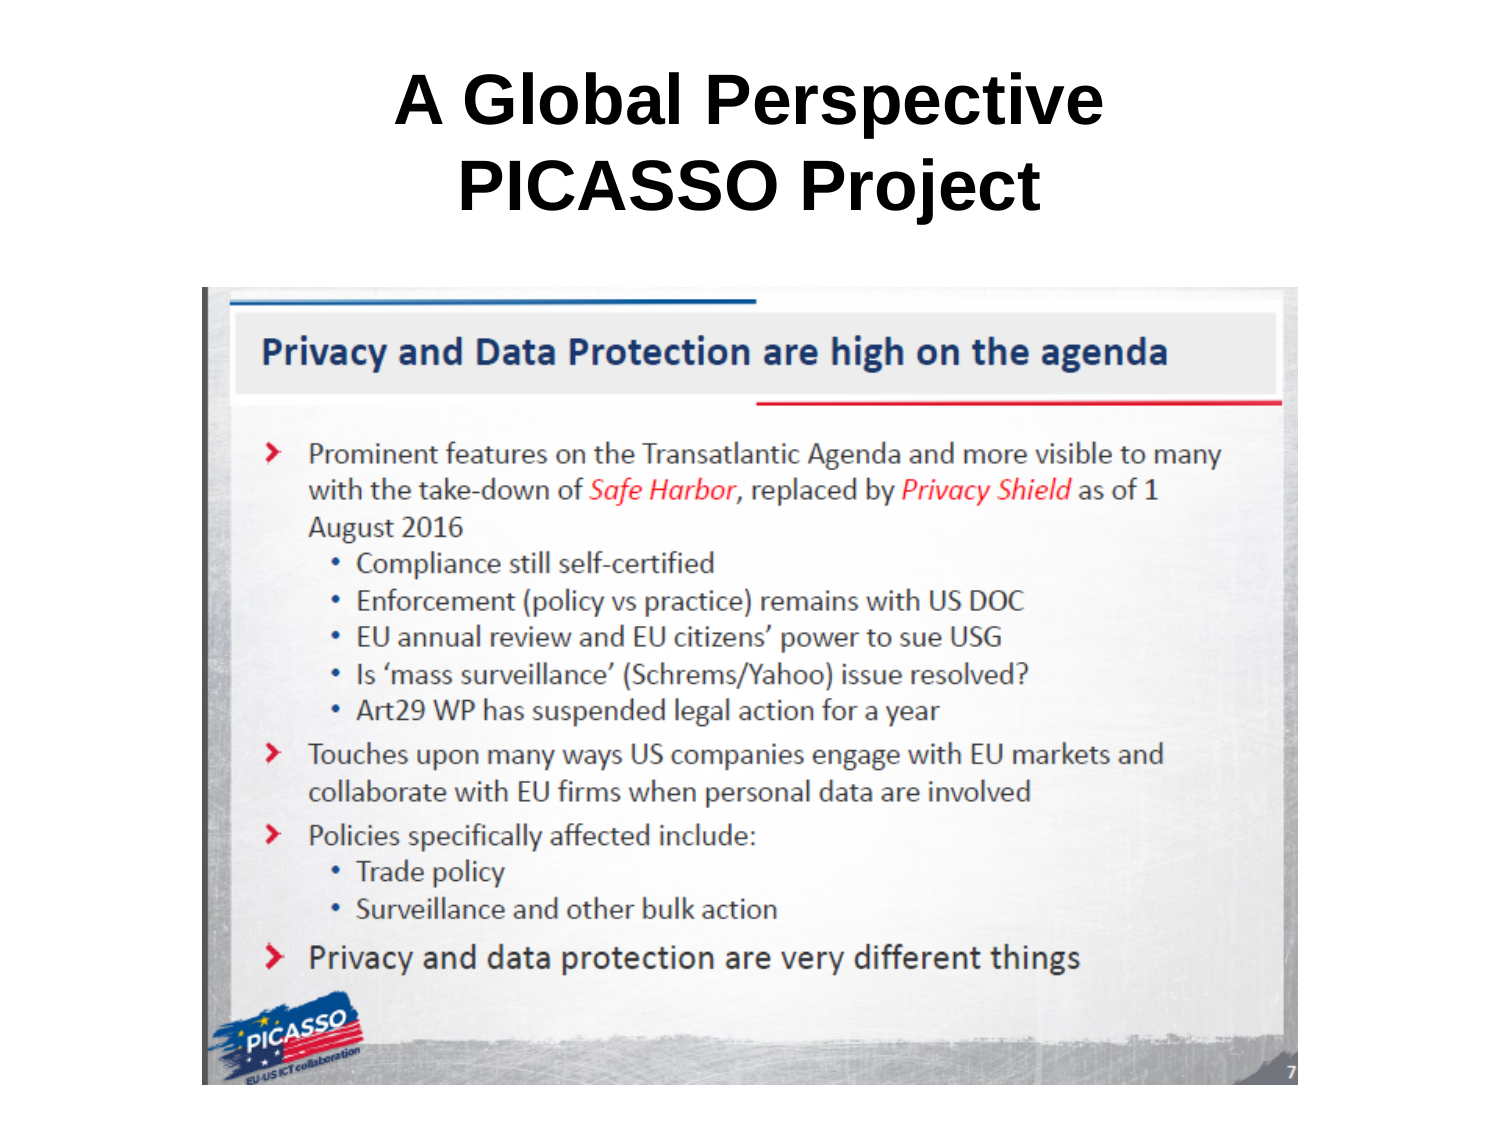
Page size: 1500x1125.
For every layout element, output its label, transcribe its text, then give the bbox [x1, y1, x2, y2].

title A Global Perspective PICASSO Project [75, 45, 1425, 233]
picture [202, 287, 1298, 1085]
